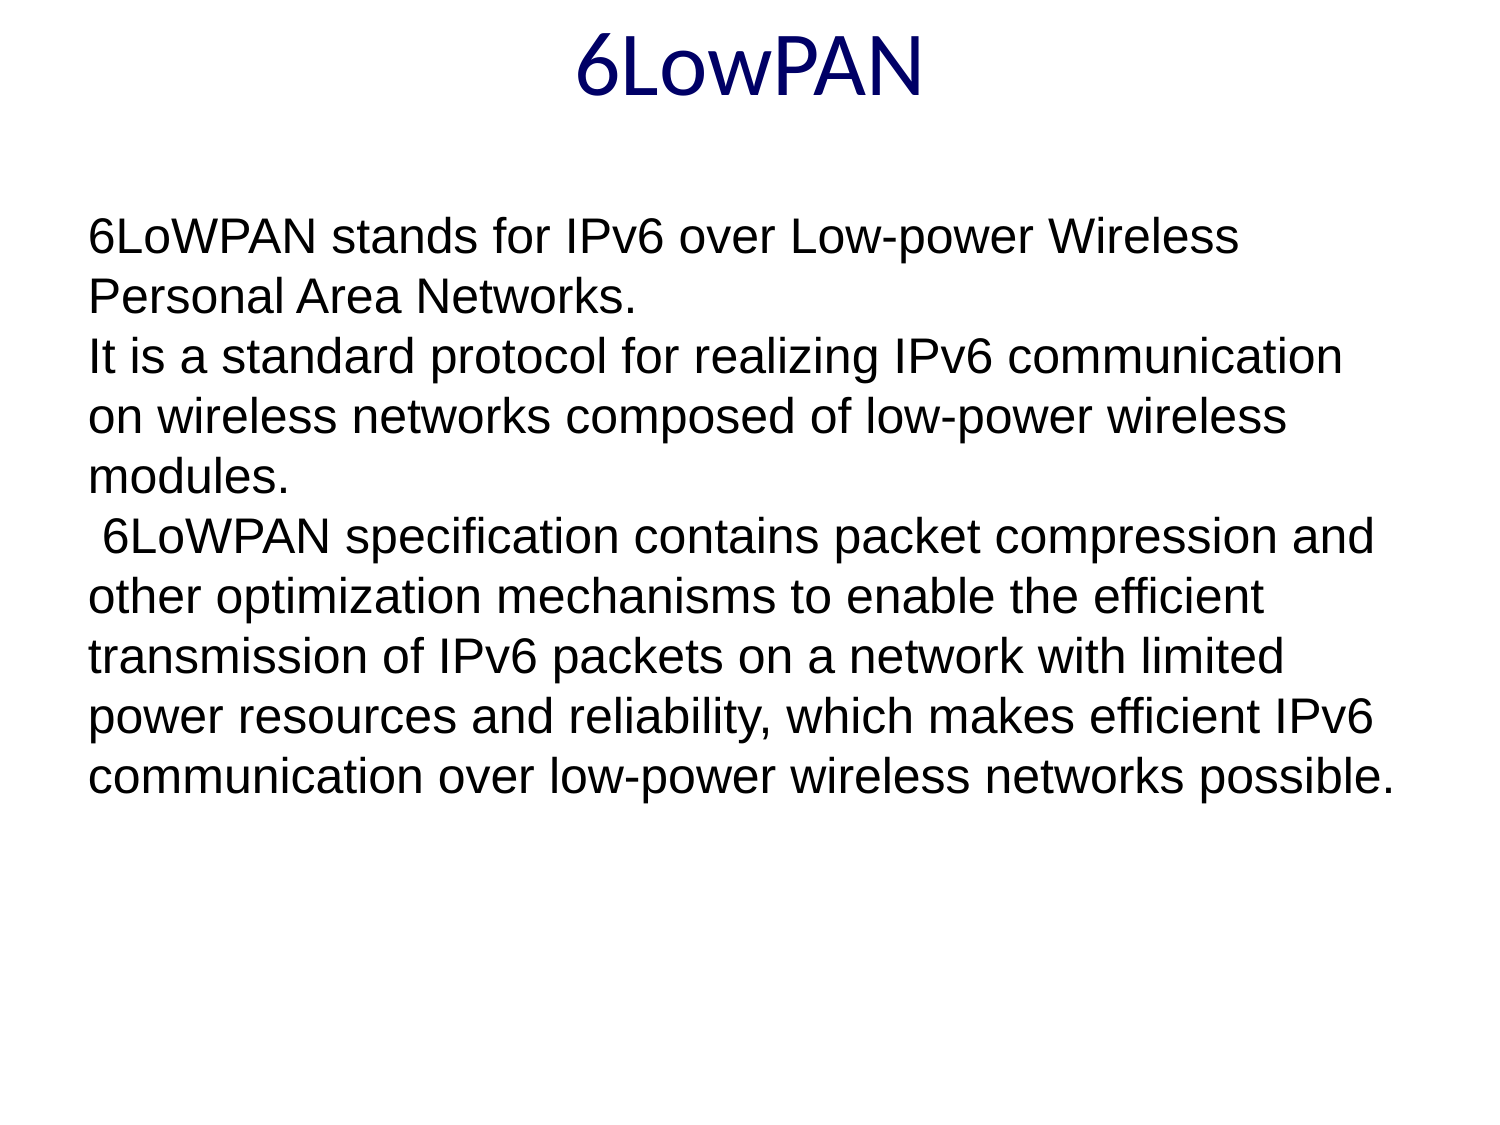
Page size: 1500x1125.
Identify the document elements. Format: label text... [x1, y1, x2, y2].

list 6LoWPAN stands for IPv6 over Low-power Wireless Personal Area Networks. It is a standard protocol for realizing IPv6 communication on wireless networks composed of low-power wireless modules. 6LoWPAN specification contains packet compression and other optimization mechanisms to enable the efficient transmission of IPv6 packets on a network with limited power resources and reliability, which makes efficient IPv6 communication over low-power wireless networks possible. [72, 189, 1423, 899]
text_box 6LowPAN [21, 0, 1479, 147]
